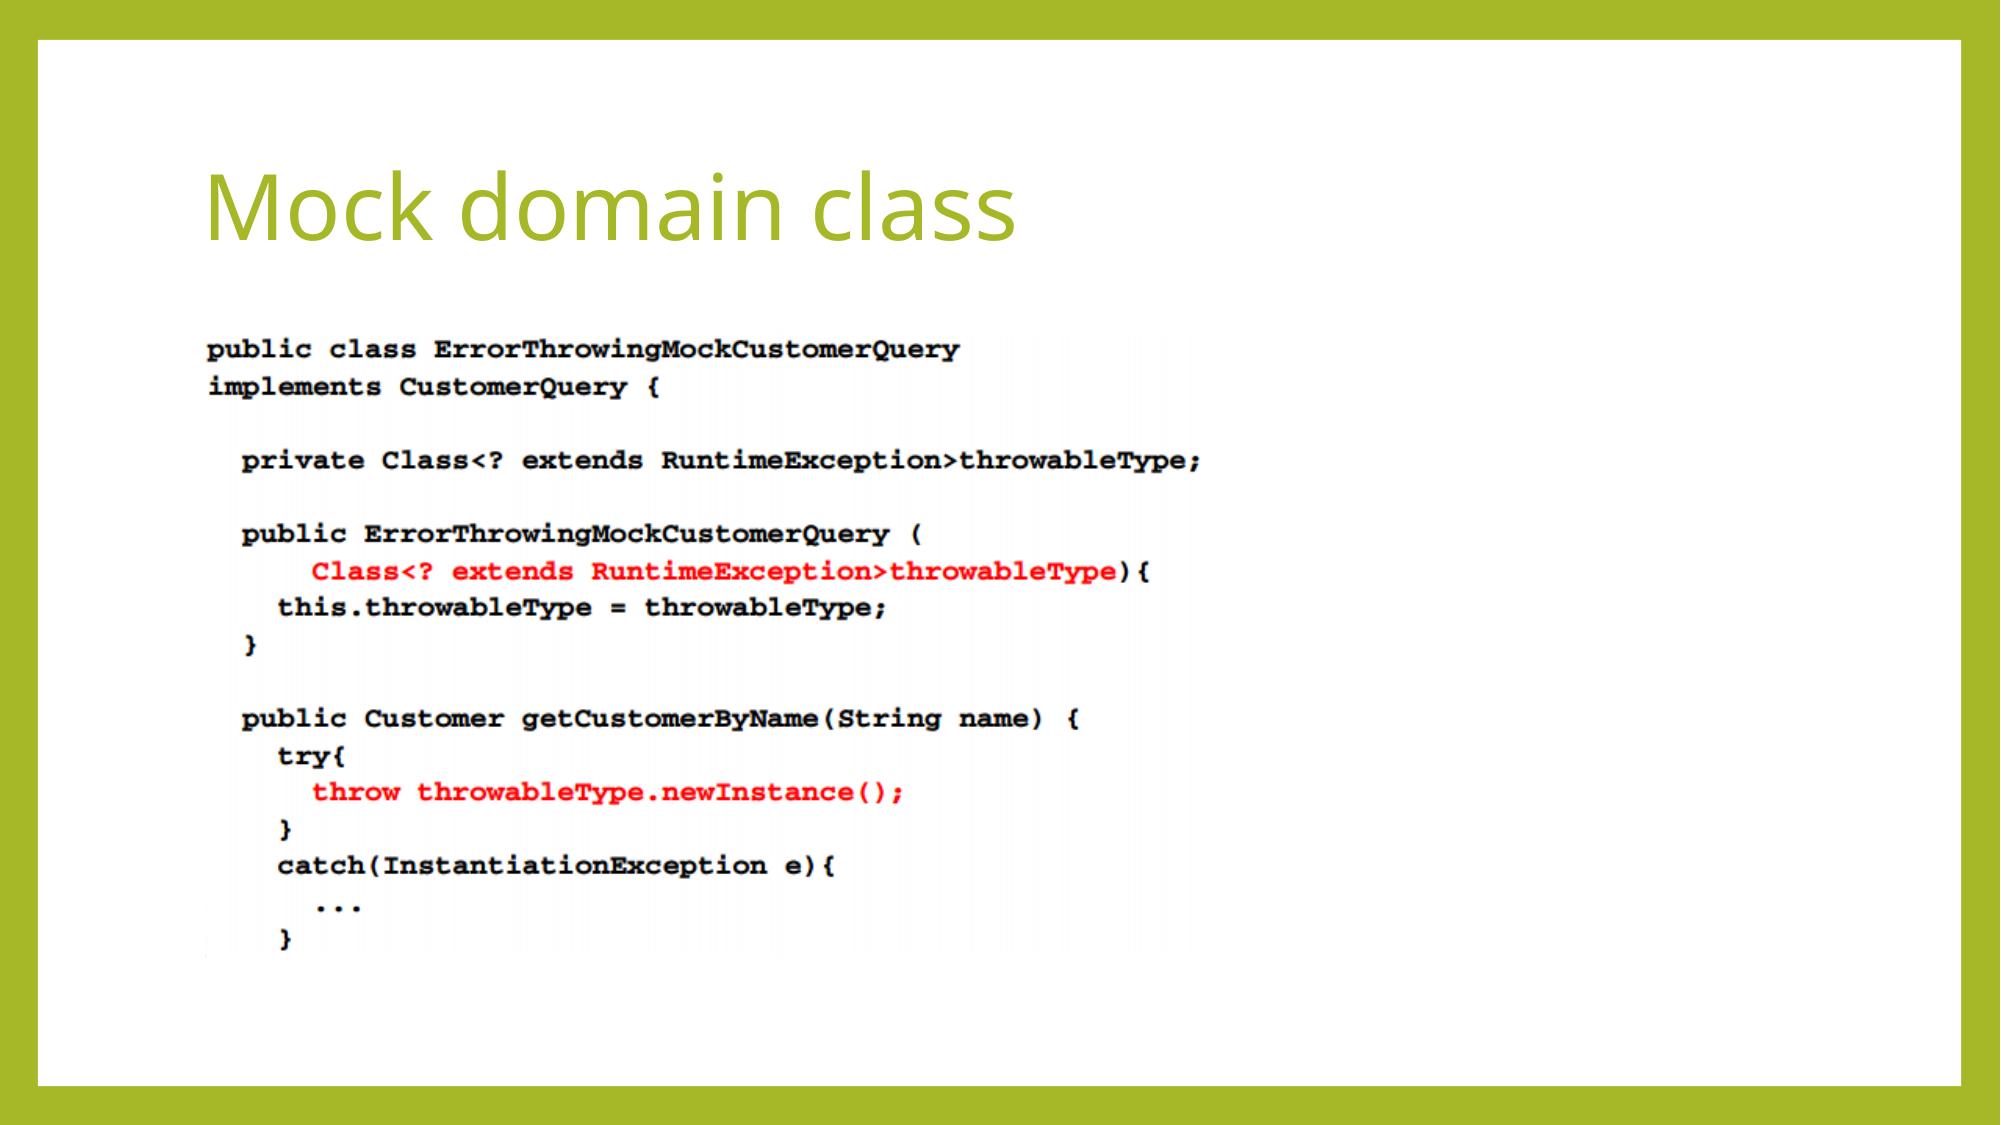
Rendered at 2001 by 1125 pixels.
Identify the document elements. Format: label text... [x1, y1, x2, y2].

picture [205, 331, 1250, 957]
title Mock domain class [187, 99, 1808, 323]
